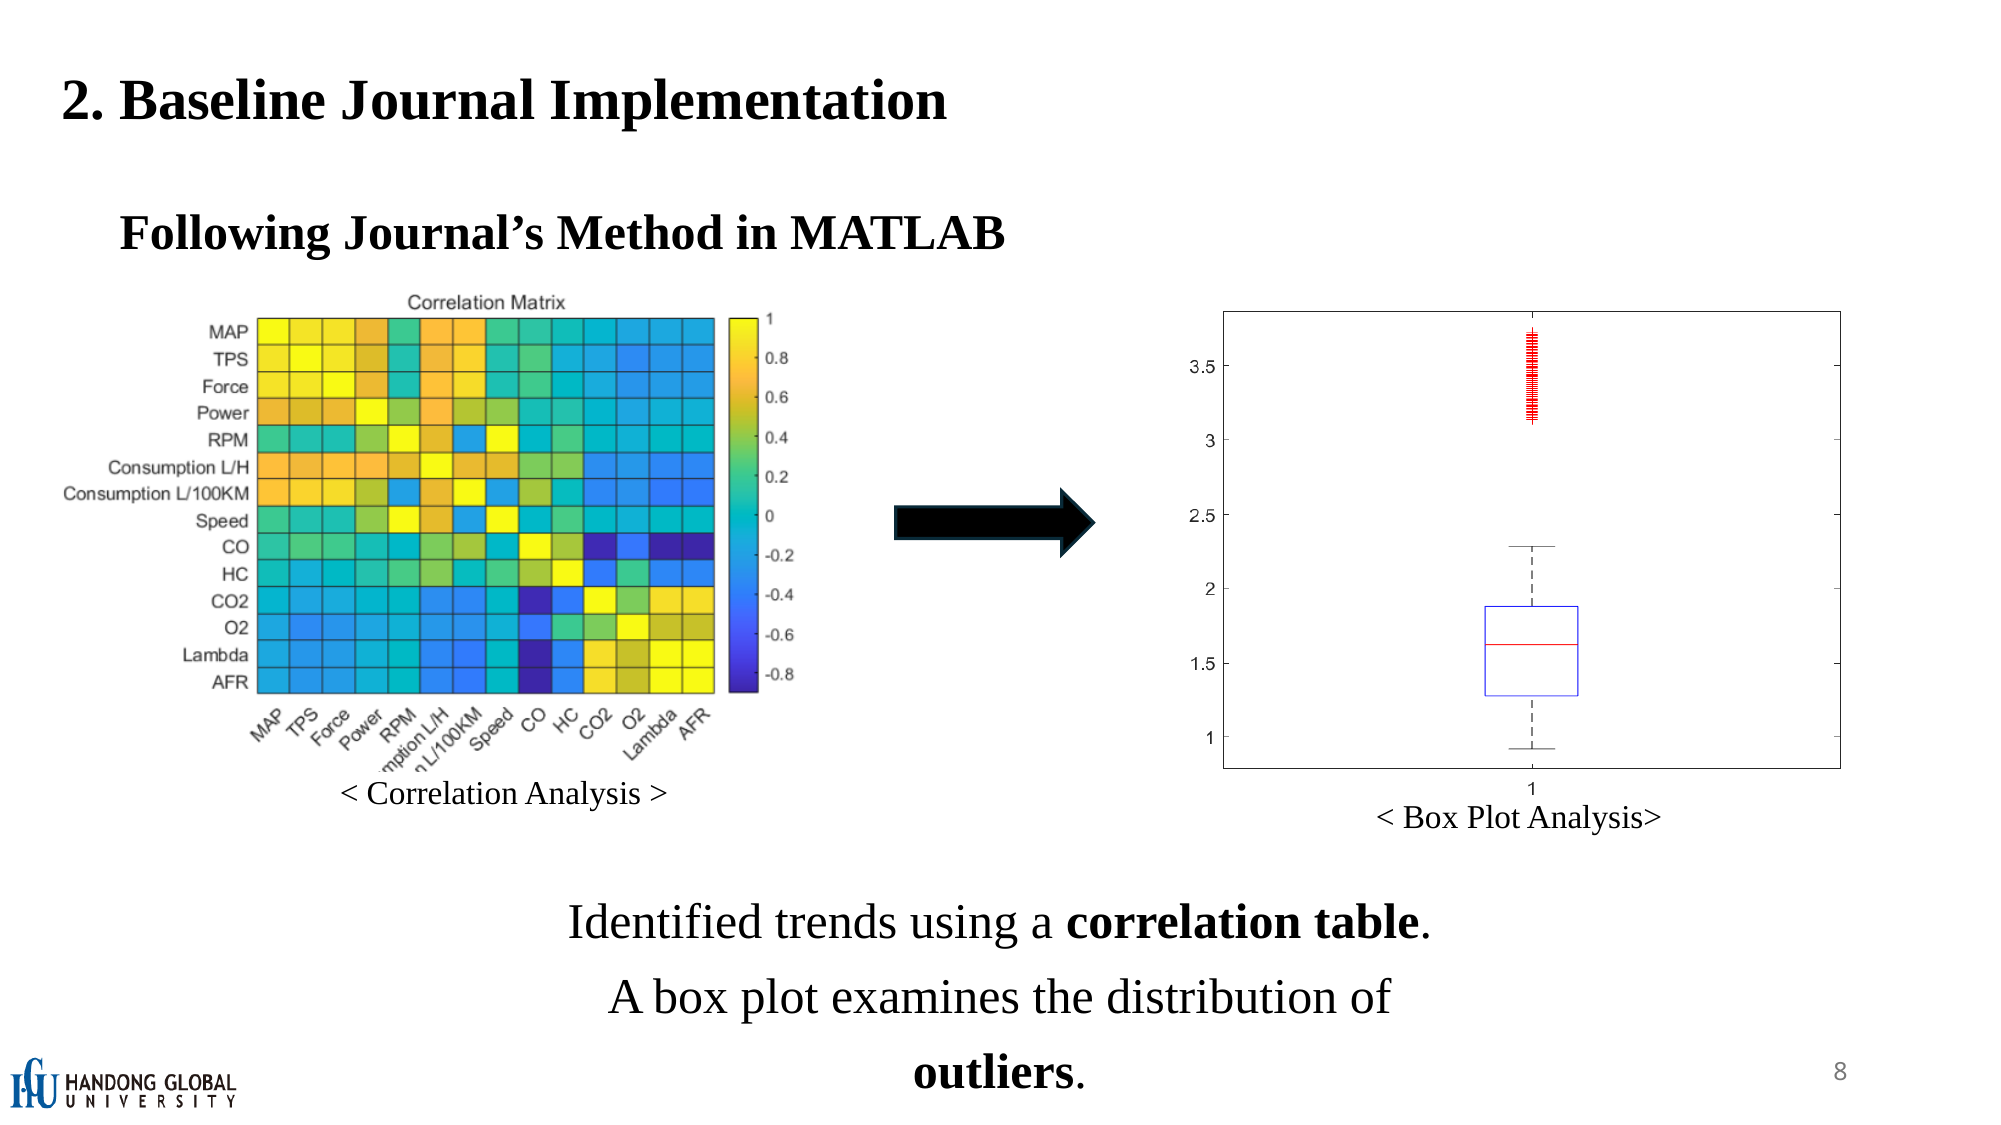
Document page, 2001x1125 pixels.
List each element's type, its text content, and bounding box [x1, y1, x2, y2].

text_box Following Journal’s Method in MATLAB [104, 192, 1107, 267]
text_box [45, 273, 831, 823]
slide_number 8 [1497, 1042, 1863, 1103]
text_box Identified trends using a correlation table. A box plot examines the distribution of outliers. [503, 866, 1497, 1106]
text_box [894, 487, 1096, 559]
picture [0, 1056, 239, 1124]
text_box 2. Baseline Journal Implementation [46, 53, 1094, 139]
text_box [1187, 308, 1843, 850]
